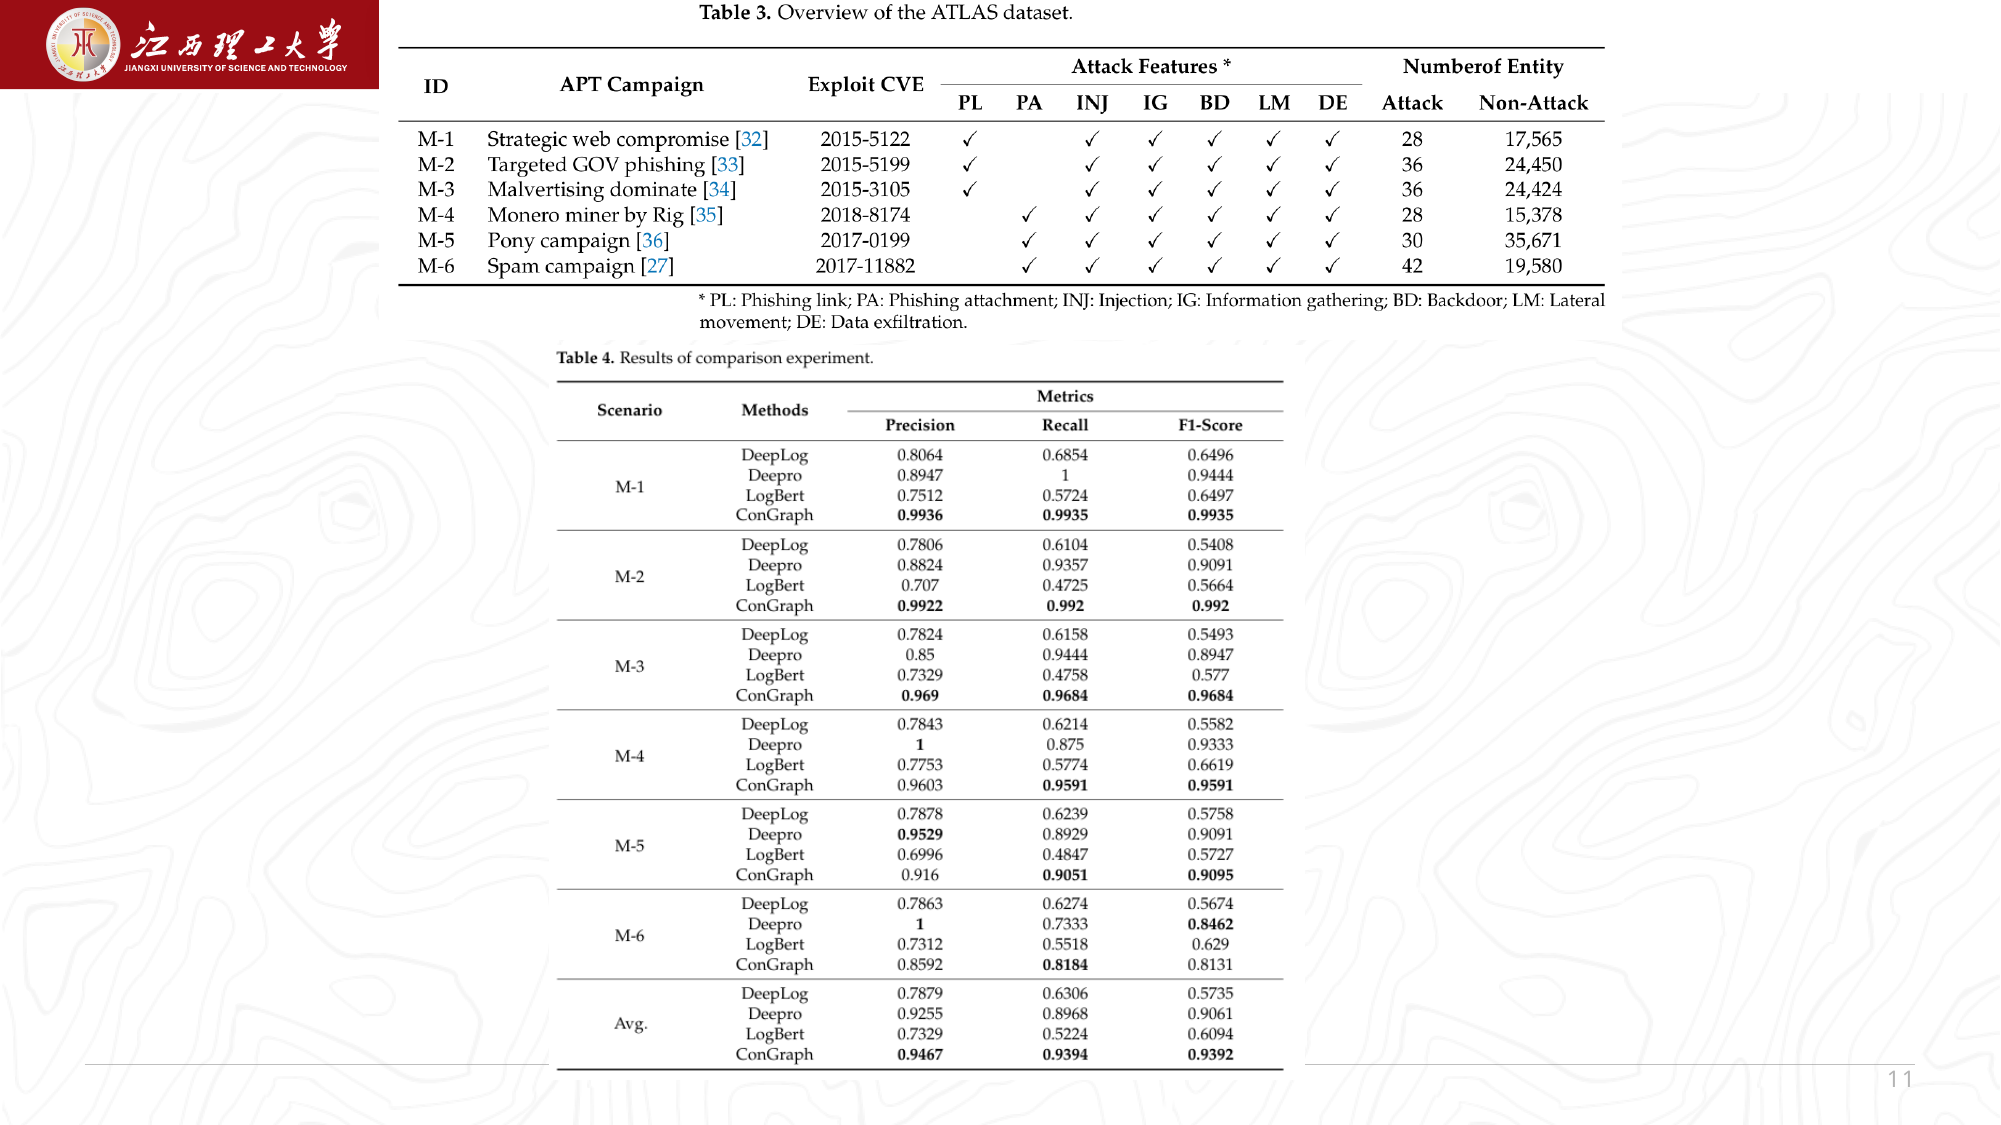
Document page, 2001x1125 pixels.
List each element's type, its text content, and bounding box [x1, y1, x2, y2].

picture [46, 4, 355, 85]
picture [549, 345, 1305, 1081]
picture [379, 0, 1622, 340]
slide_number 11 [1765, 1056, 1916, 1104]
